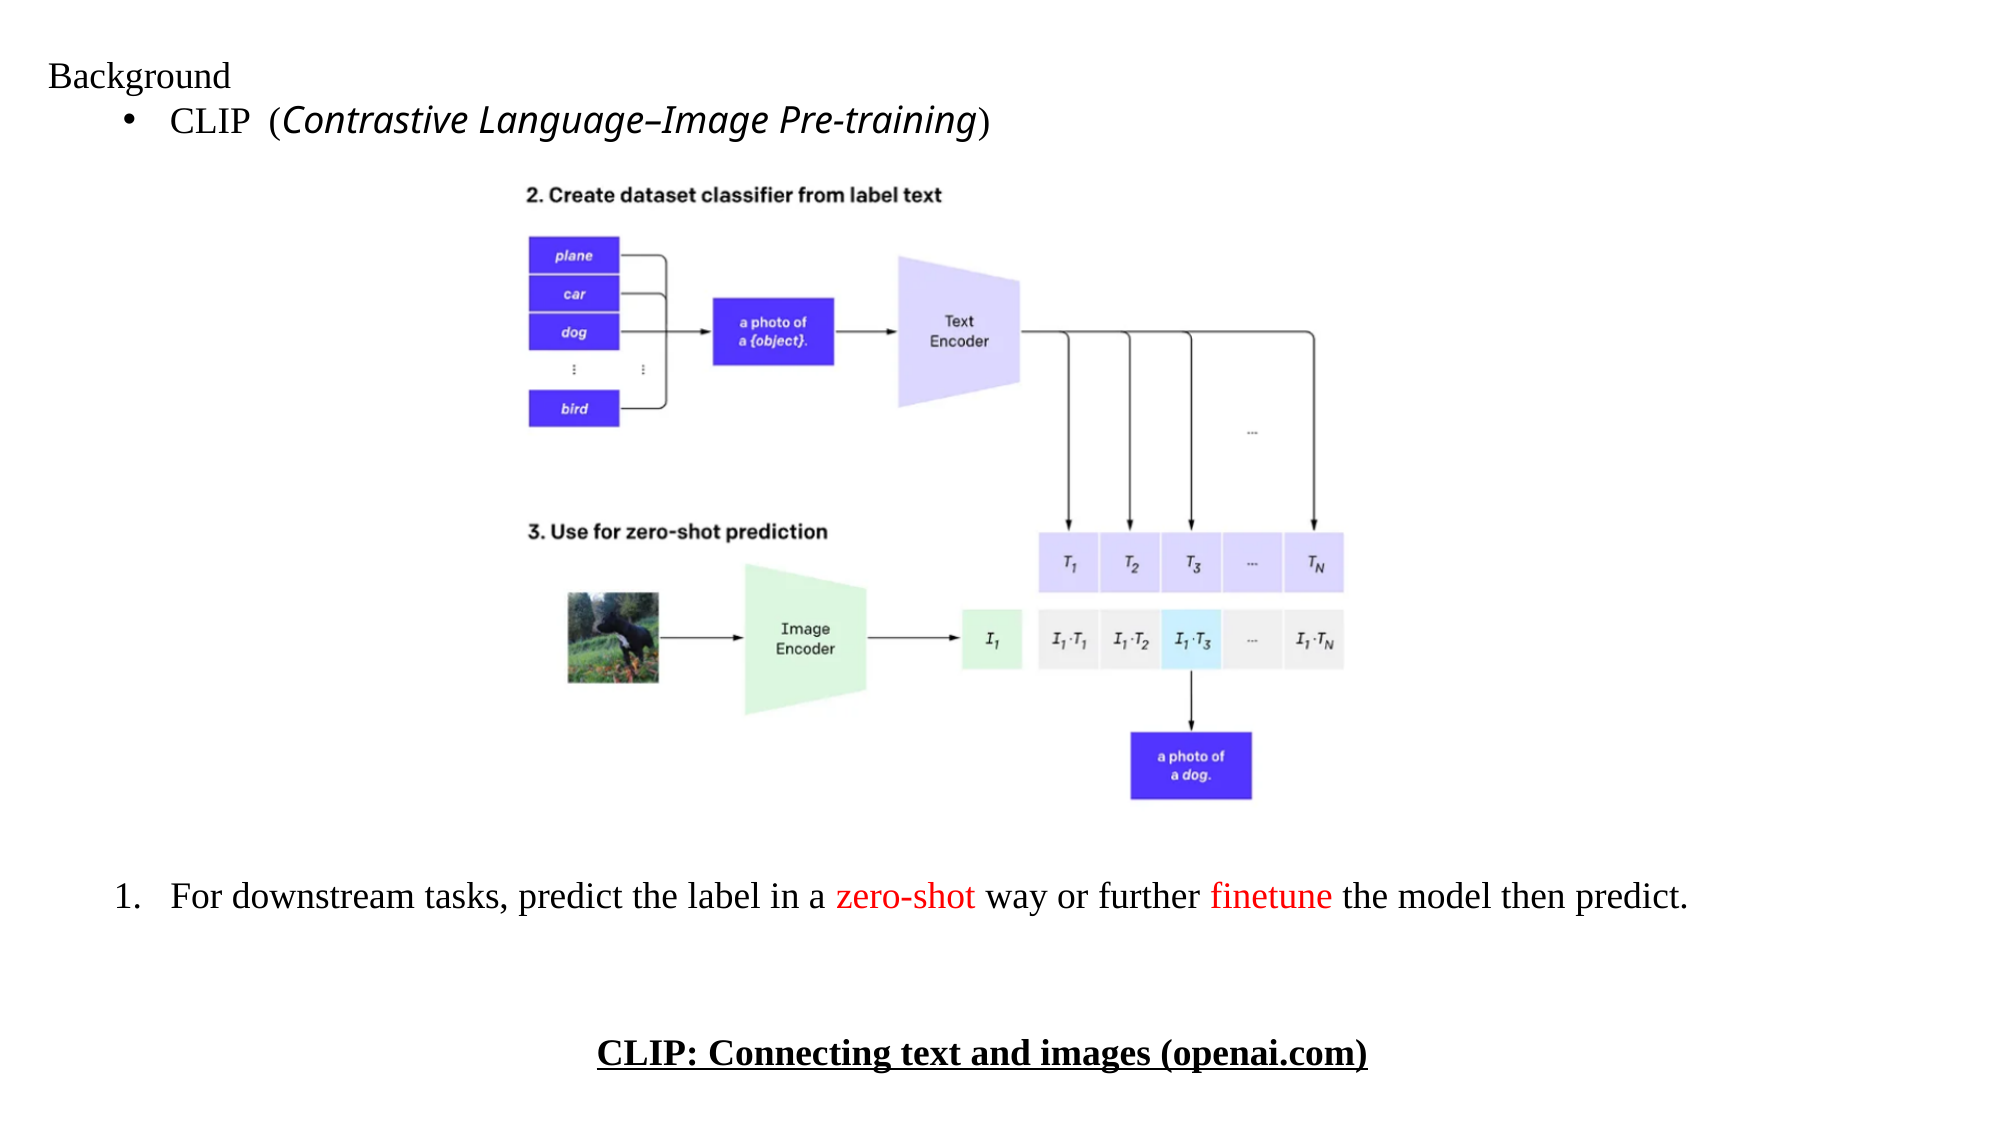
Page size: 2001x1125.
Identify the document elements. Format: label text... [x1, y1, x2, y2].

text_box CLIP: Connecting text and images (openai.com) [581, 1020, 1582, 1081]
picture [507, 172, 1372, 841]
text_box For downstream tasks, predict the label in a zero-shot way or further finetune the model then predict. [99, 863, 1780, 969]
text_box Background CLIP (Contrastive Language–Image Pre-training) [33, 43, 1582, 149]
